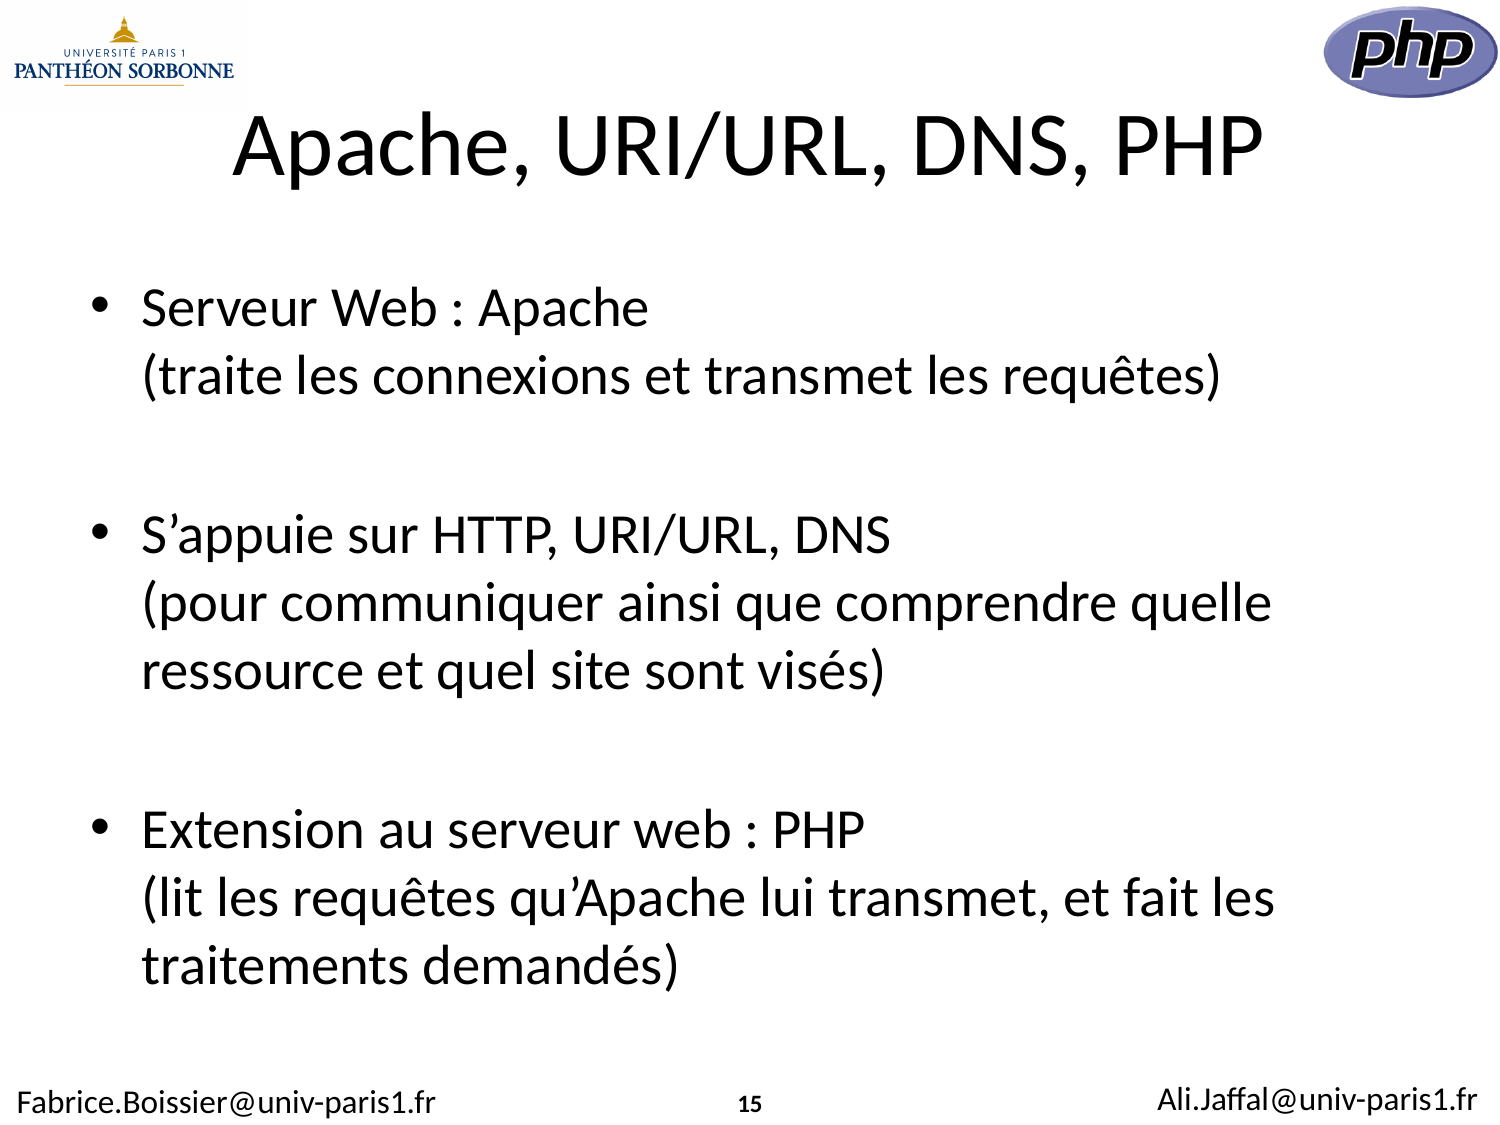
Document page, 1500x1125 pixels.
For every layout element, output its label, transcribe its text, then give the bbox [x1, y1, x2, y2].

slide_number 15 [575, 1072, 925, 1125]
picture [0, 2, 248, 114]
title Apache, URI/URL, DNS, PHP [75, 45, 1425, 233]
picture [1321, 0, 1500, 119]
list Serveur Web : Apache (traite les connexions et transmet les requêtes) S’appuie sur HTTP, URI/URL, DNS (pour communiquer ainsi que comprendre quelle ressource et quel site sont visés) Extension au serveur web : PHP (lit les requêtes qu’Apache lui transmet, et fait les traitements demandés) [75, 262, 1425, 1005]
